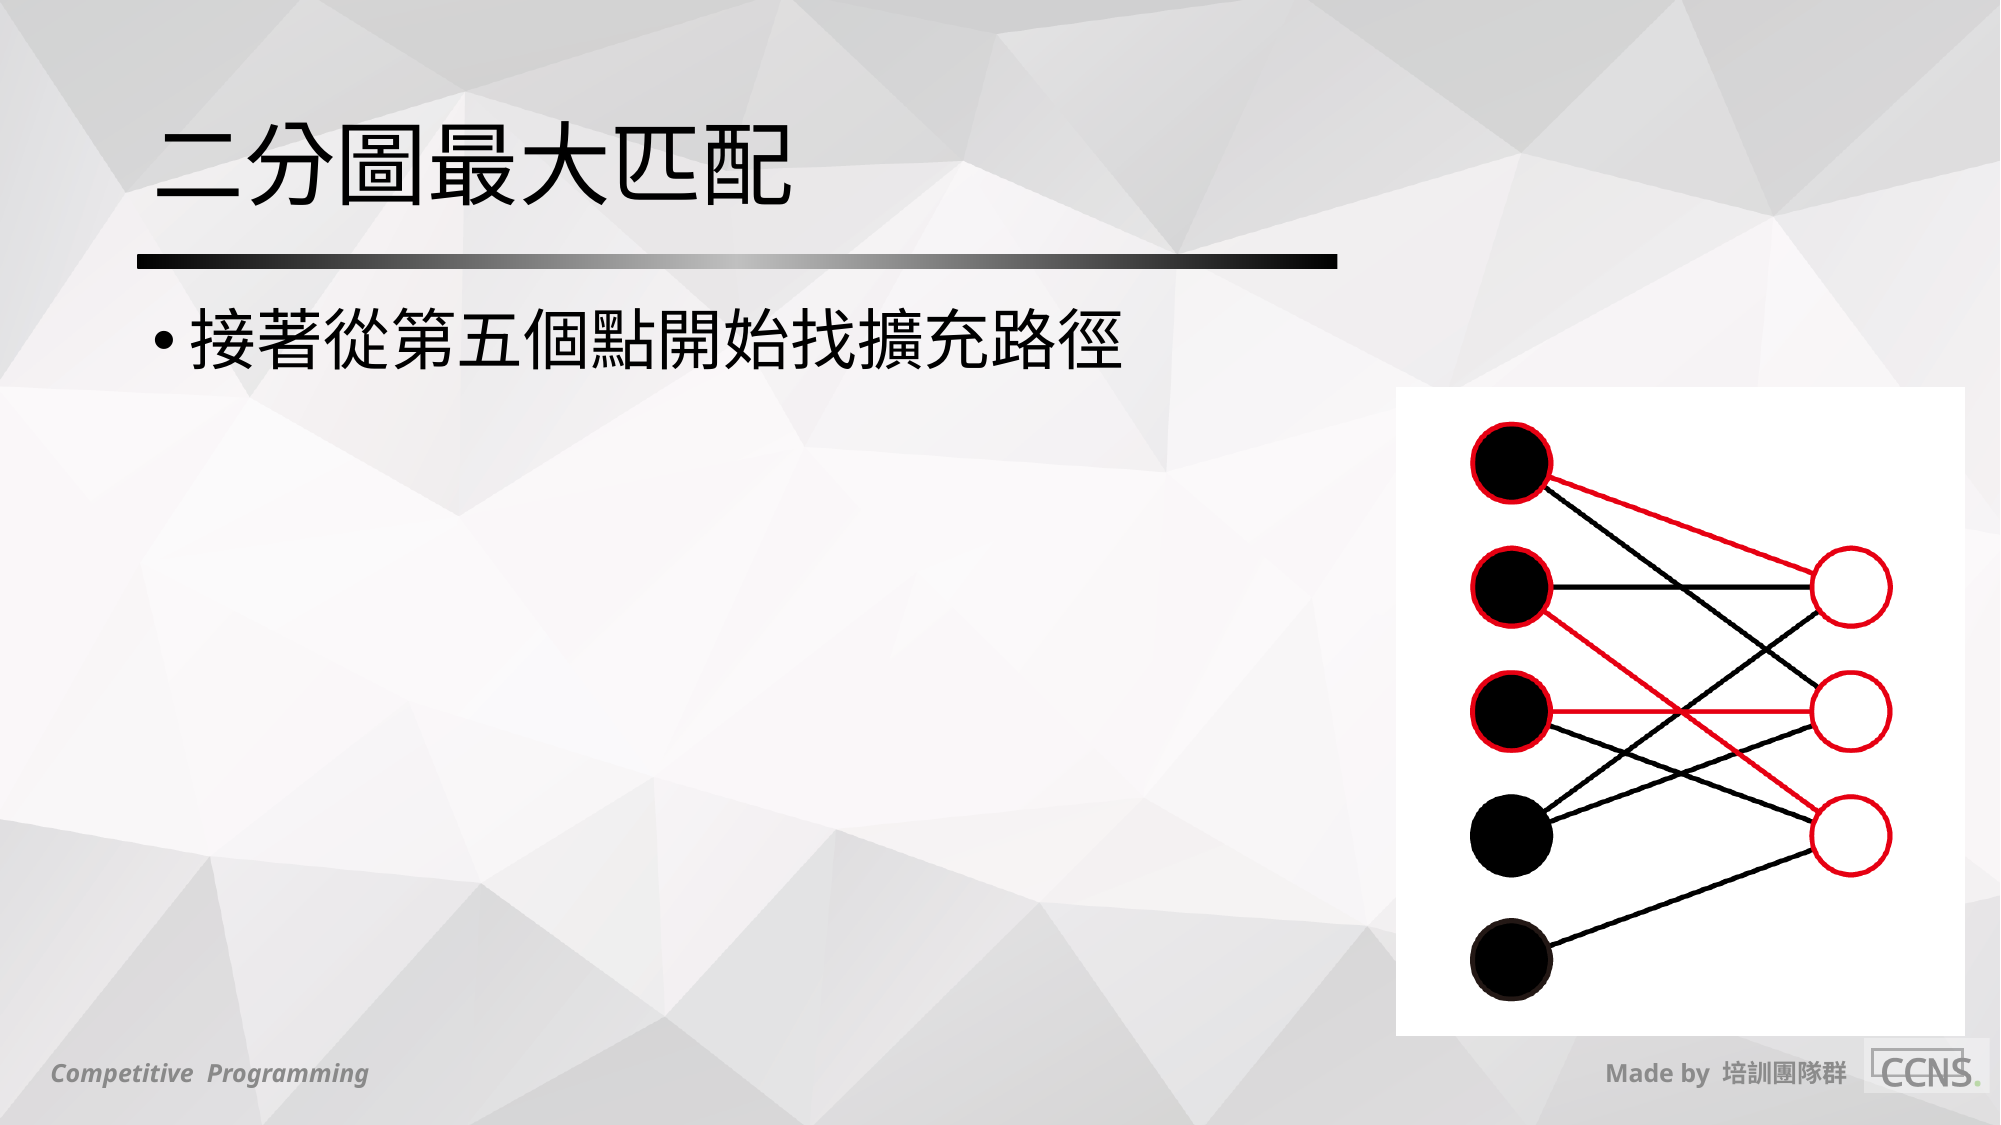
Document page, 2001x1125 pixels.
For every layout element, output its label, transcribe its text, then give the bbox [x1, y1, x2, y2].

title 二分圖最大匹配 [137, 59, 1863, 278]
list 接著從第五個點開始找擴充路徑 [137, 299, 1894, 1014]
picture [0, 0, 2000, 1125]
